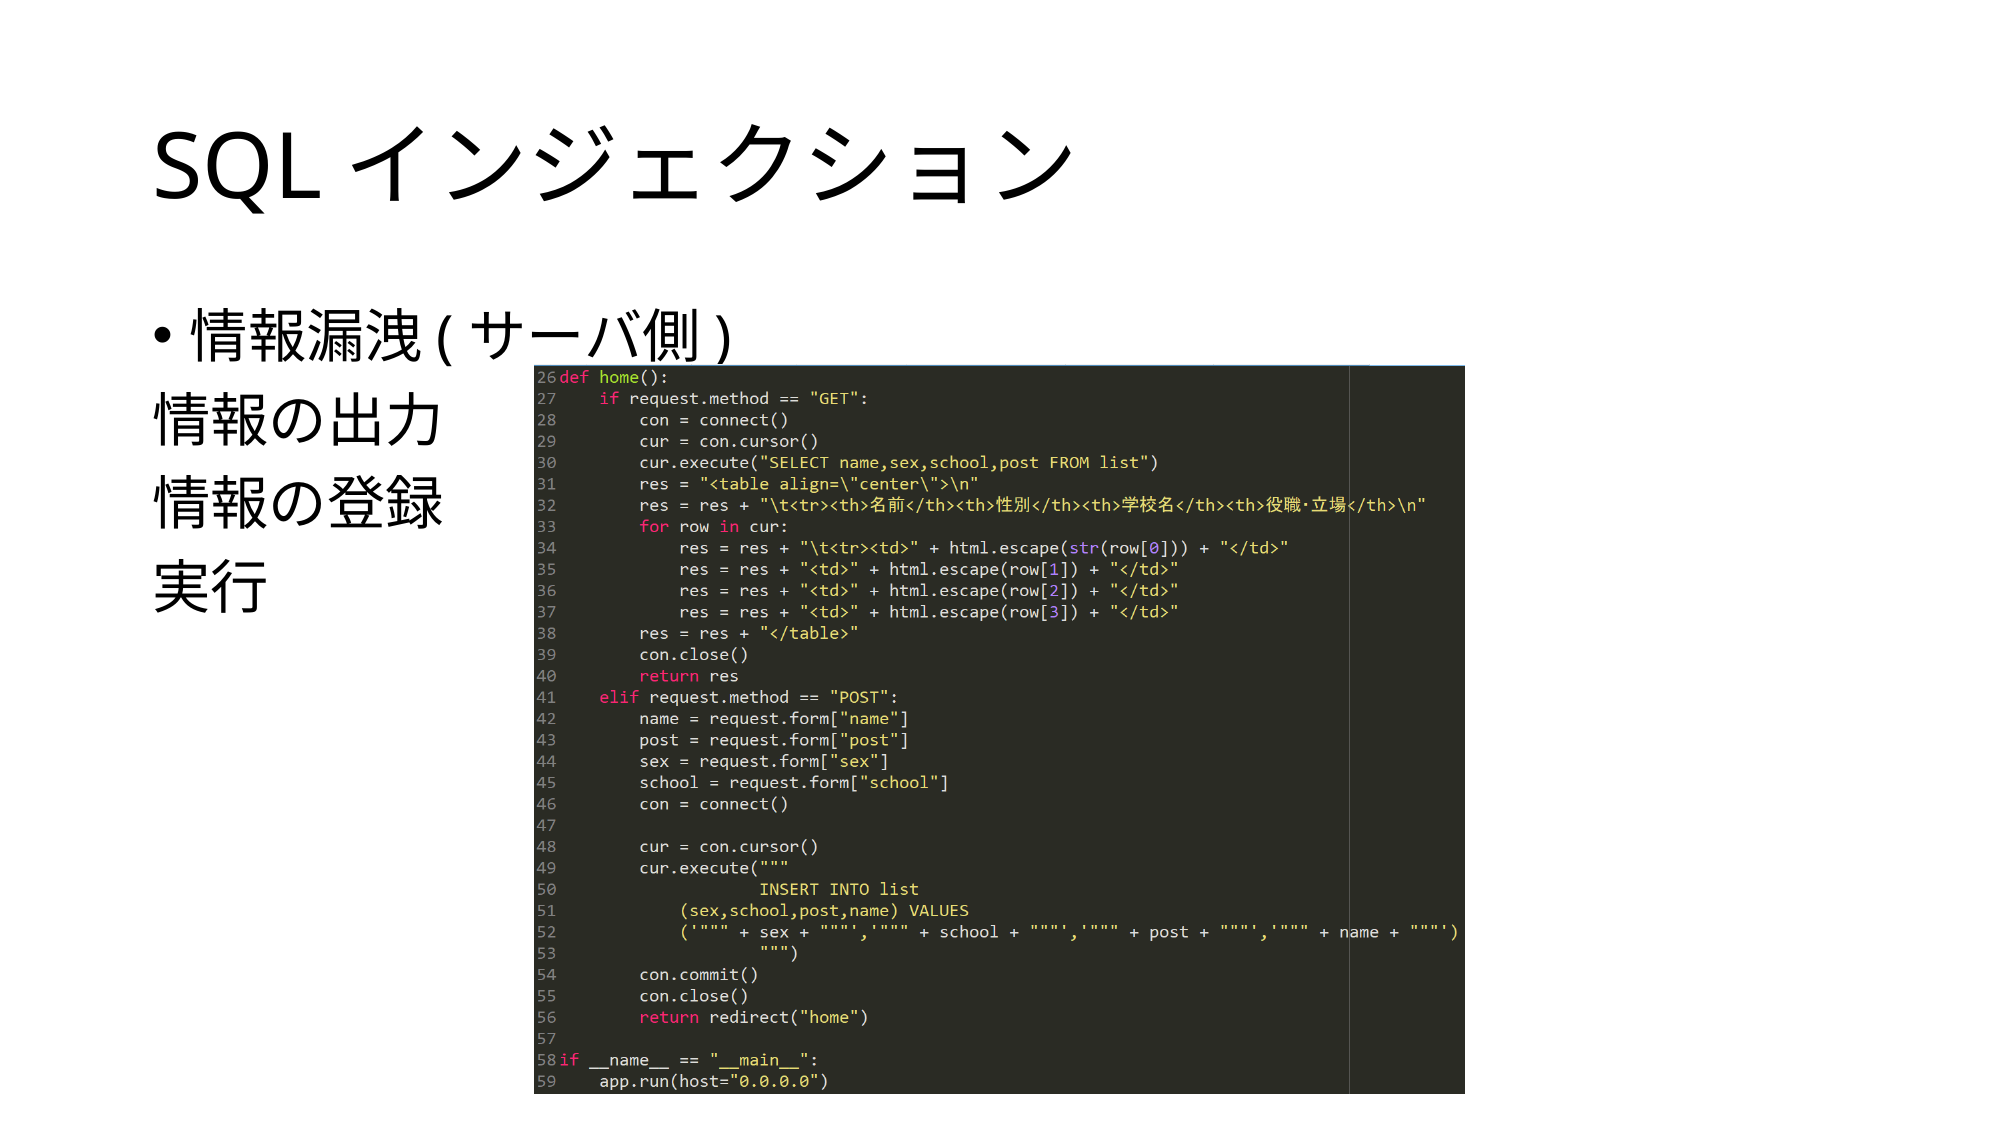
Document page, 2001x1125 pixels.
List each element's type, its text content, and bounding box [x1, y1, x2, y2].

title SQLインジェクション [137, 59, 1863, 278]
list 情報漏洩(サーバ側) 情報の出力 情報の登録 実行 [137, 299, 1863, 1014]
picture [534, 364, 1465, 1094]
